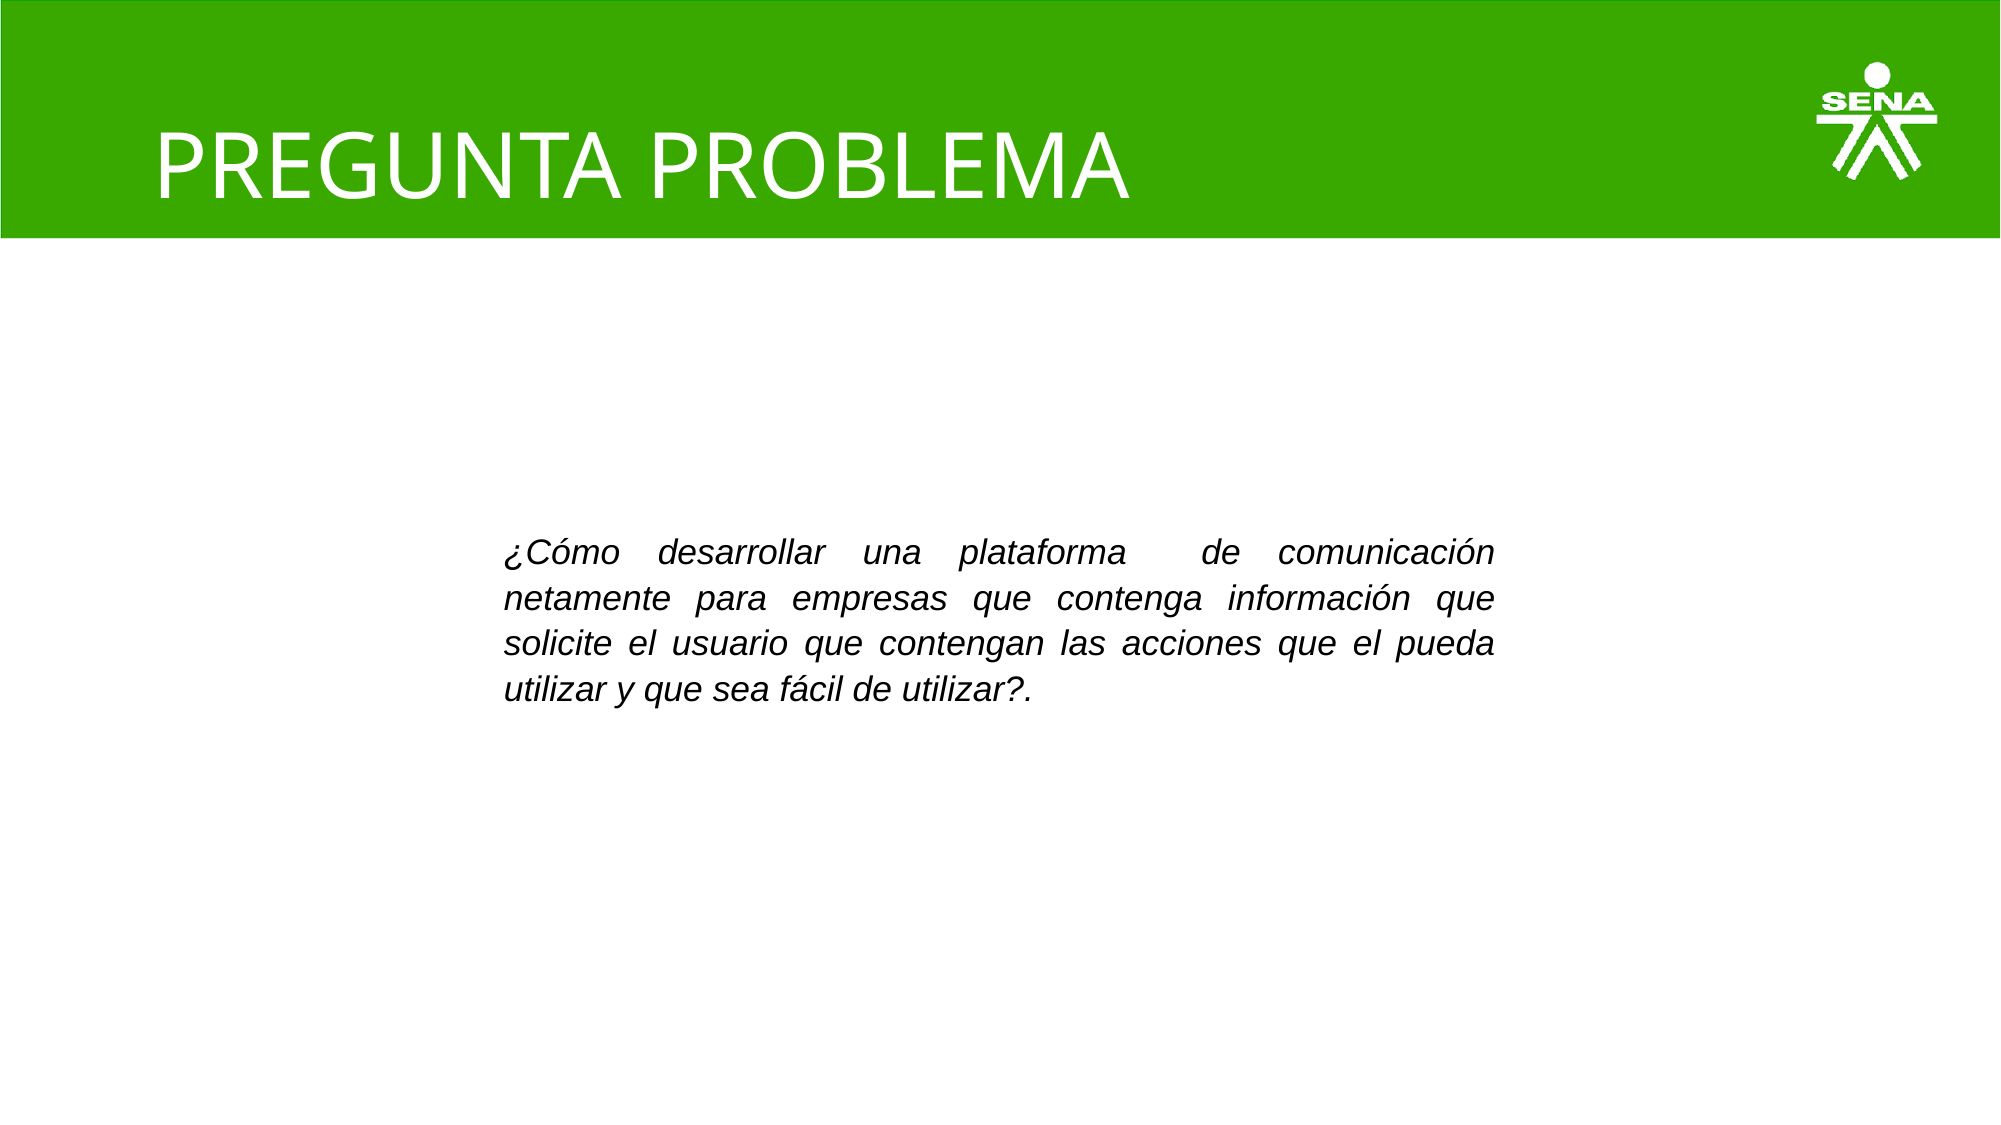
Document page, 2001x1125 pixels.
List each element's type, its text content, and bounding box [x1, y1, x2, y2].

picture [0, 0, 2001, 1125]
text_box ¿Cómo desarrollar una plataforma de comunicación netamente para empresas que contenga información que solicite el usuario que contengan las acciones que el pueda utilizar y que sea fácil de utilizar?. [488, 511, 1511, 724]
title PREGUNTA PROBLEMA [137, 59, 1863, 278]
